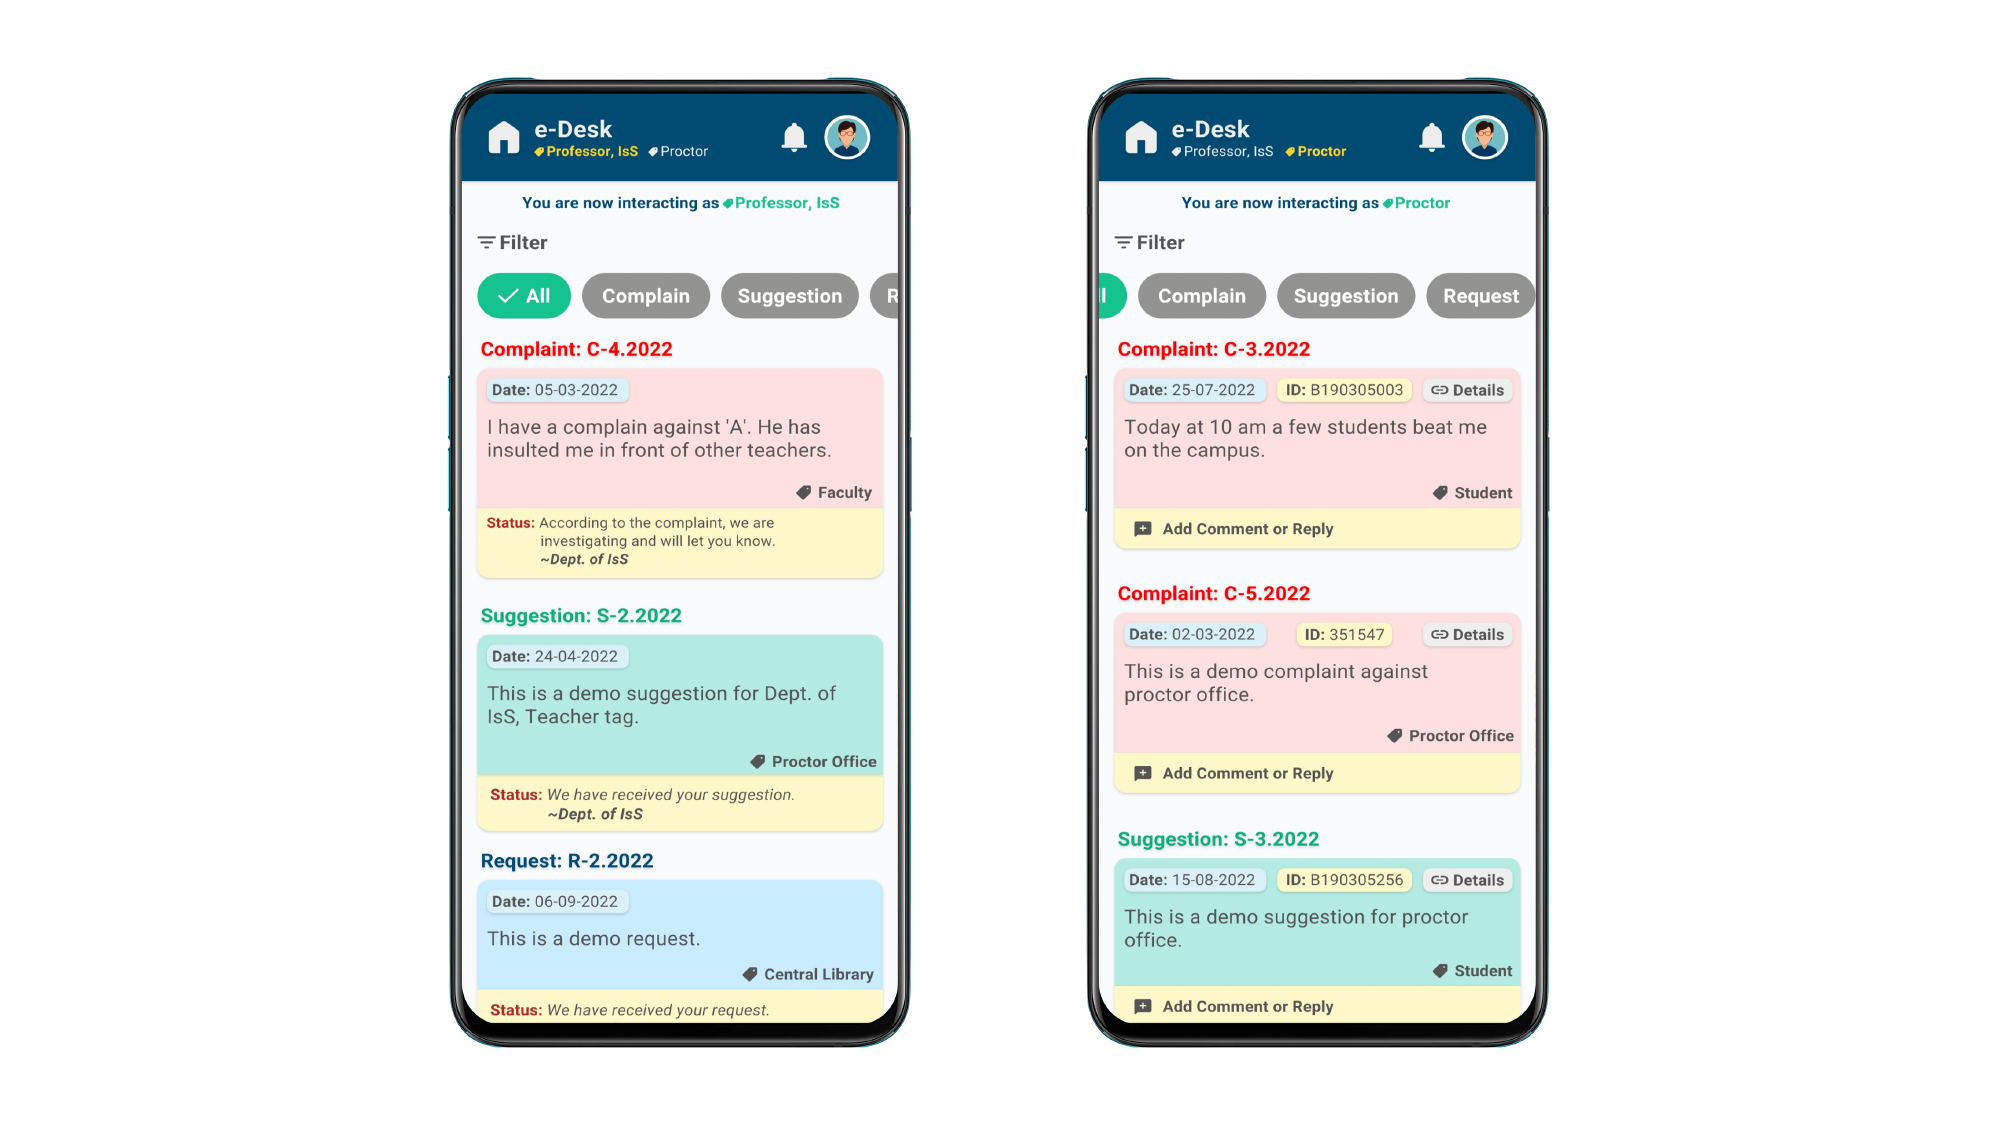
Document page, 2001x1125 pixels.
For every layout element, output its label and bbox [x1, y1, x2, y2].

text_box [362, 0, 1638, 1125]
